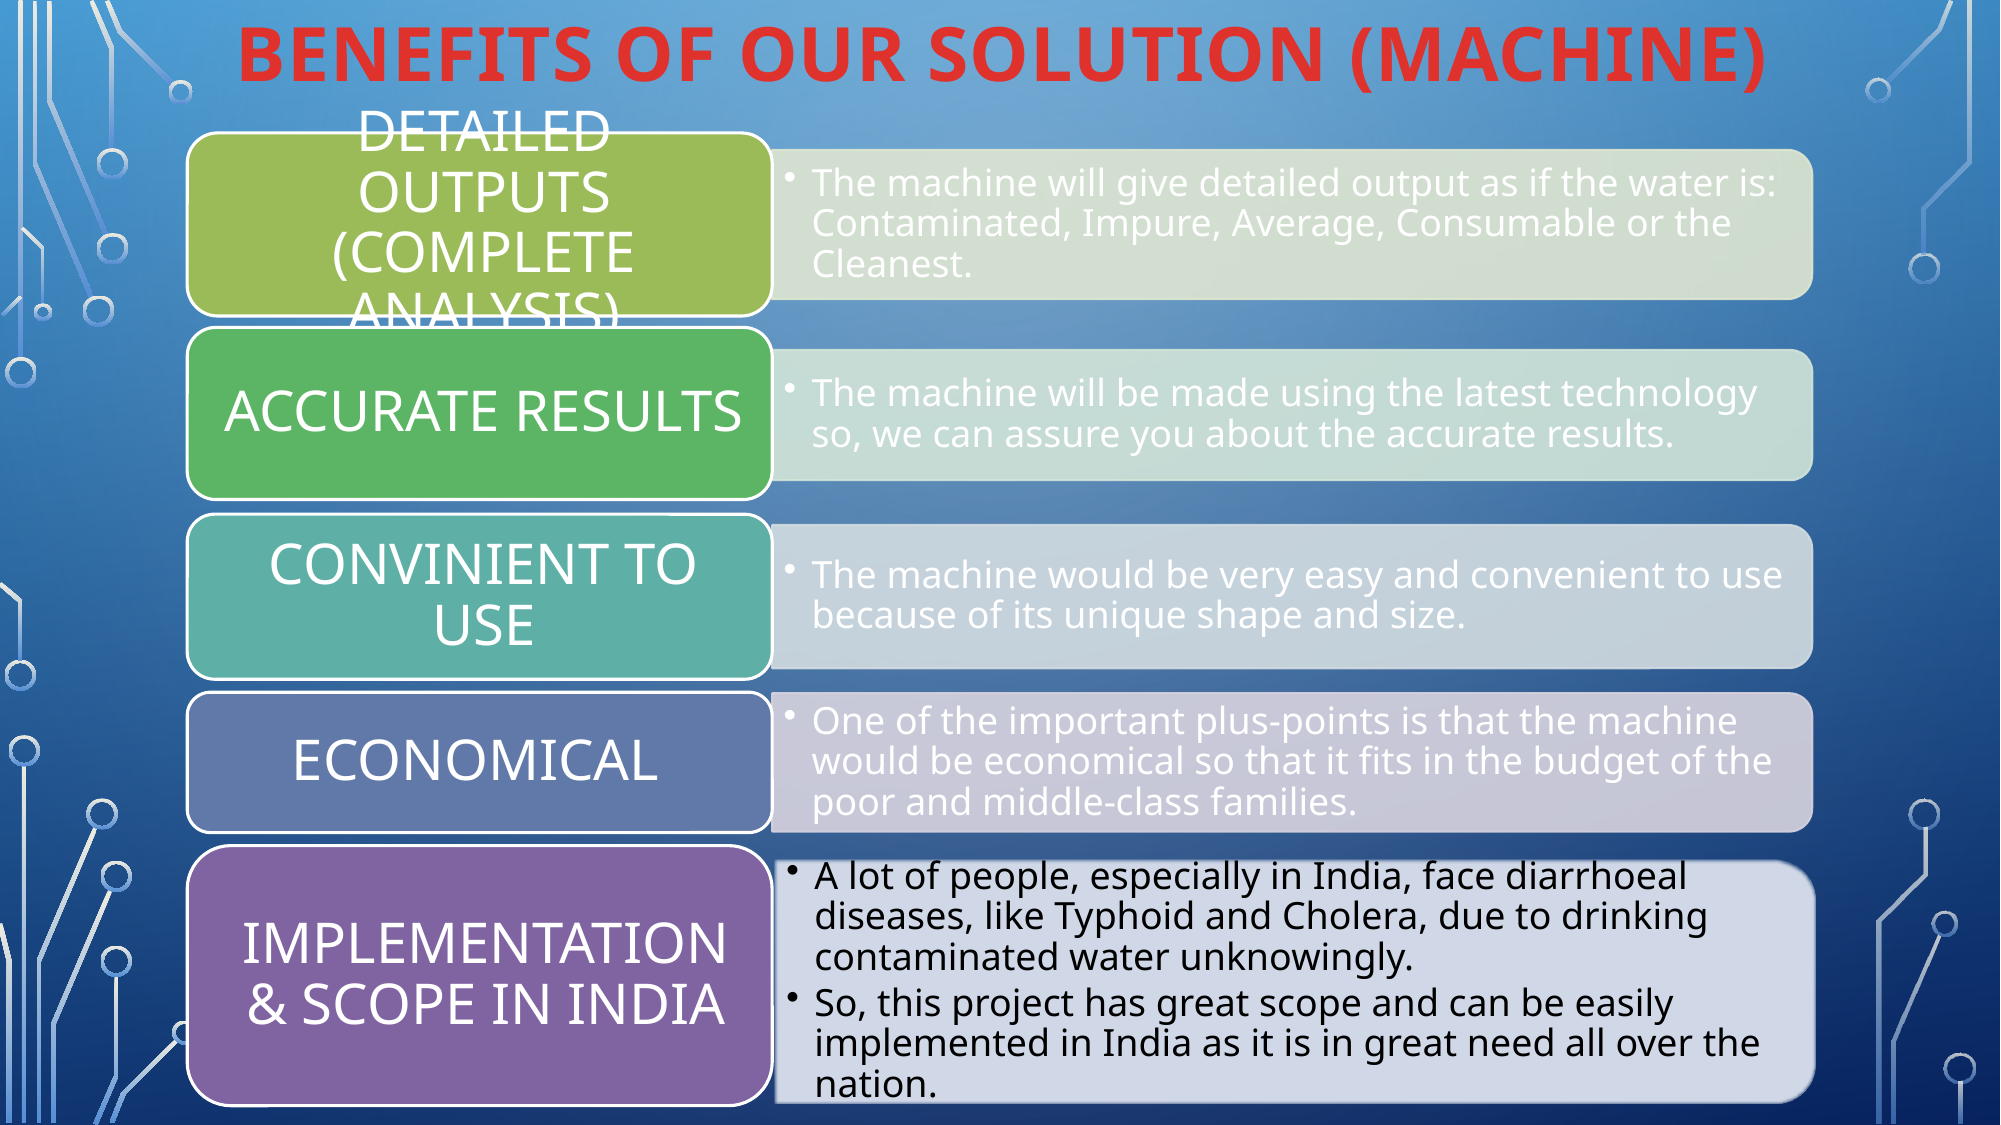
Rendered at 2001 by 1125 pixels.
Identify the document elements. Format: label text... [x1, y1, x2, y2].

title BENEFITS OF OUR SOLUTION (MACHINE) [189, 0, 1815, 115]
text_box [776, 861, 1814, 1102]
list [190, 135, 1810, 1103]
